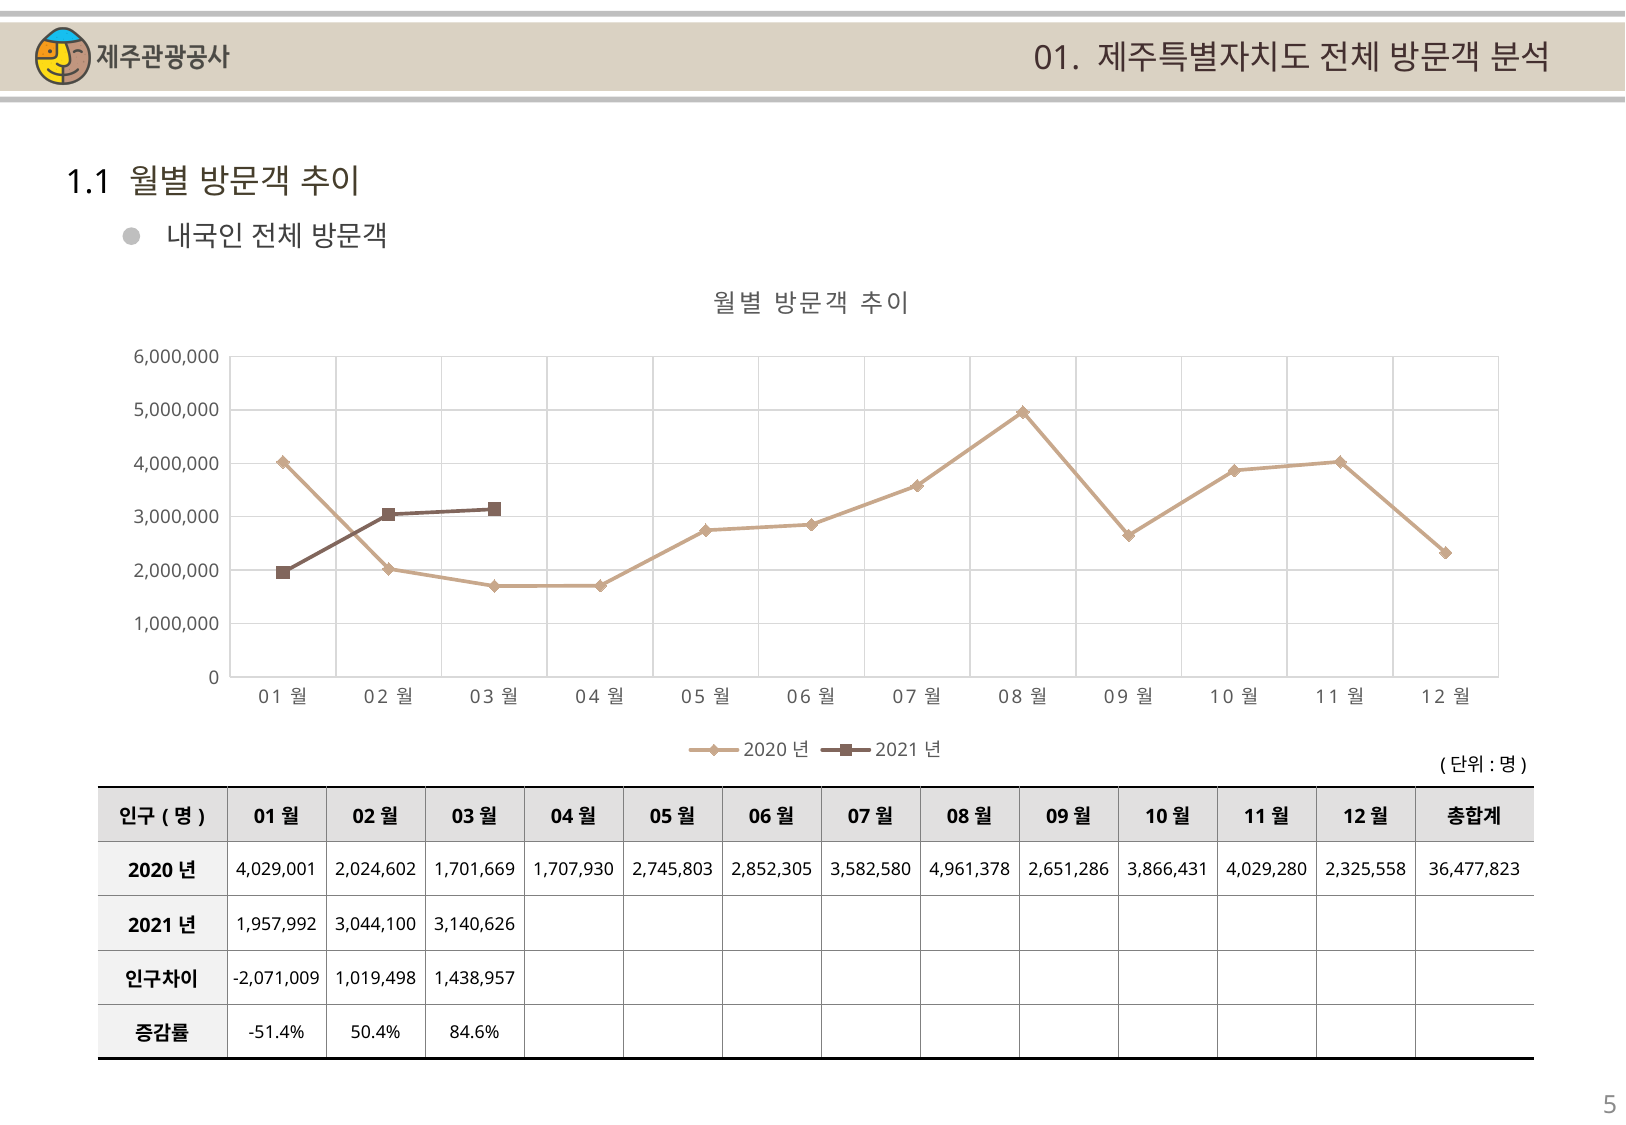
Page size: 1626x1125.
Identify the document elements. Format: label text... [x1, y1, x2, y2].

table_cell [1317, 1005, 1415, 1057]
table_cell 1,957,992 [228, 896, 326, 950]
table_cell 1,701,669 [426, 842, 524, 895]
table_header 09월 [1020, 788, 1118, 841]
table_cell [1119, 951, 1217, 1004]
table_header 01월 [228, 788, 326, 841]
table_cell 1,438,957 [426, 951, 524, 1004]
table_cell 2021년 [98, 896, 227, 950]
table_cell [624, 951, 722, 1004]
table_header 총합계 [1416, 788, 1534, 841]
table_cell 1,019,498 [327, 951, 425, 1004]
table_header 06월 [723, 788, 821, 841]
table_cell 3,866,431 [1119, 842, 1217, 895]
chart [105, 262, 1528, 769]
table_cell 84.6% [426, 1005, 524, 1057]
table_header 07월 [822, 788, 920, 841]
table_cell 3,140,626 [426, 896, 524, 950]
table_cell [822, 896, 920, 950]
table_cell [822, 951, 920, 1004]
table_cell [525, 951, 623, 1004]
table_cell [1416, 1005, 1534, 1057]
slide_number 5 [1251, 1063, 1618, 1123]
table_cell [1218, 951, 1316, 1004]
table_header 인구(명) [98, 788, 227, 841]
table_cell 3,582,580 [822, 842, 920, 895]
table_cell -2,071,009 [228, 951, 326, 1004]
table_cell [1317, 951, 1415, 1004]
table_cell 2,745,803 [624, 842, 722, 895]
table_cell [1020, 1005, 1118, 1057]
table_cell [723, 1005, 821, 1057]
table_cell [1317, 896, 1415, 950]
table_cell [525, 1005, 623, 1057]
table_header 02월 [327, 788, 425, 841]
table_header 10월 [1119, 788, 1217, 841]
table_header 12월 [1317, 788, 1415, 841]
table_cell [921, 896, 1019, 950]
table_header 08월 [921, 788, 1019, 841]
table_cell [723, 896, 821, 950]
table_cell [1119, 1005, 1217, 1057]
table_cell -51.4% [228, 1005, 326, 1057]
table_cell [921, 1005, 1019, 1057]
table_cell [624, 896, 722, 950]
table_cell [525, 896, 623, 950]
table_cell [1218, 1005, 1316, 1057]
table_cell 2020년 [98, 842, 227, 895]
table_cell 4,029,280 [1218, 842, 1316, 895]
text_box 01. 제주특별자치도 전체 방문객 분석 [891, 28, 1595, 84]
table_cell [1416, 951, 1534, 1004]
table_cell 2,852,305 [723, 842, 821, 895]
table_cell 2,325,558 [1317, 842, 1415, 895]
table_cell [1020, 951, 1118, 1004]
text_box 1.1 월별 방문객 추이 [50, 152, 1144, 208]
table_cell 2,651,286 [1020, 842, 1118, 895]
table_cell [1416, 896, 1534, 950]
table_header 11월 [1218, 788, 1316, 841]
table_cell [921, 951, 1019, 1004]
table_cell [822, 1005, 920, 1057]
table_cell [624, 1005, 722, 1057]
table_cell 4,029,001 [228, 842, 326, 895]
text_box [121, 226, 141, 246]
table_cell 증감률 [98, 1005, 227, 1057]
table_cell 2,024,602 [327, 842, 425, 895]
table_cell 3,044,100 [327, 896, 425, 950]
table_cell 1,707,930 [525, 842, 623, 895]
table_header 05월 [624, 788, 722, 841]
text_box 내국인 전체 방문객 [151, 210, 404, 260]
text_box (단위:명) [1425, 745, 1542, 783]
table_header 03월 [426, 788, 524, 841]
table_cell 36,477,823 [1416, 842, 1534, 895]
table_cell [1119, 896, 1217, 950]
table_cell 4,961,378 [921, 842, 1019, 895]
table_cell [1218, 896, 1316, 950]
table_cell [1020, 896, 1118, 950]
table_cell [723, 951, 821, 1004]
table_cell 50.4% [327, 1005, 425, 1057]
table_cell 인구차이 [98, 951, 227, 1004]
picture [31, 26, 232, 87]
table_header 04월 [525, 788, 623, 841]
